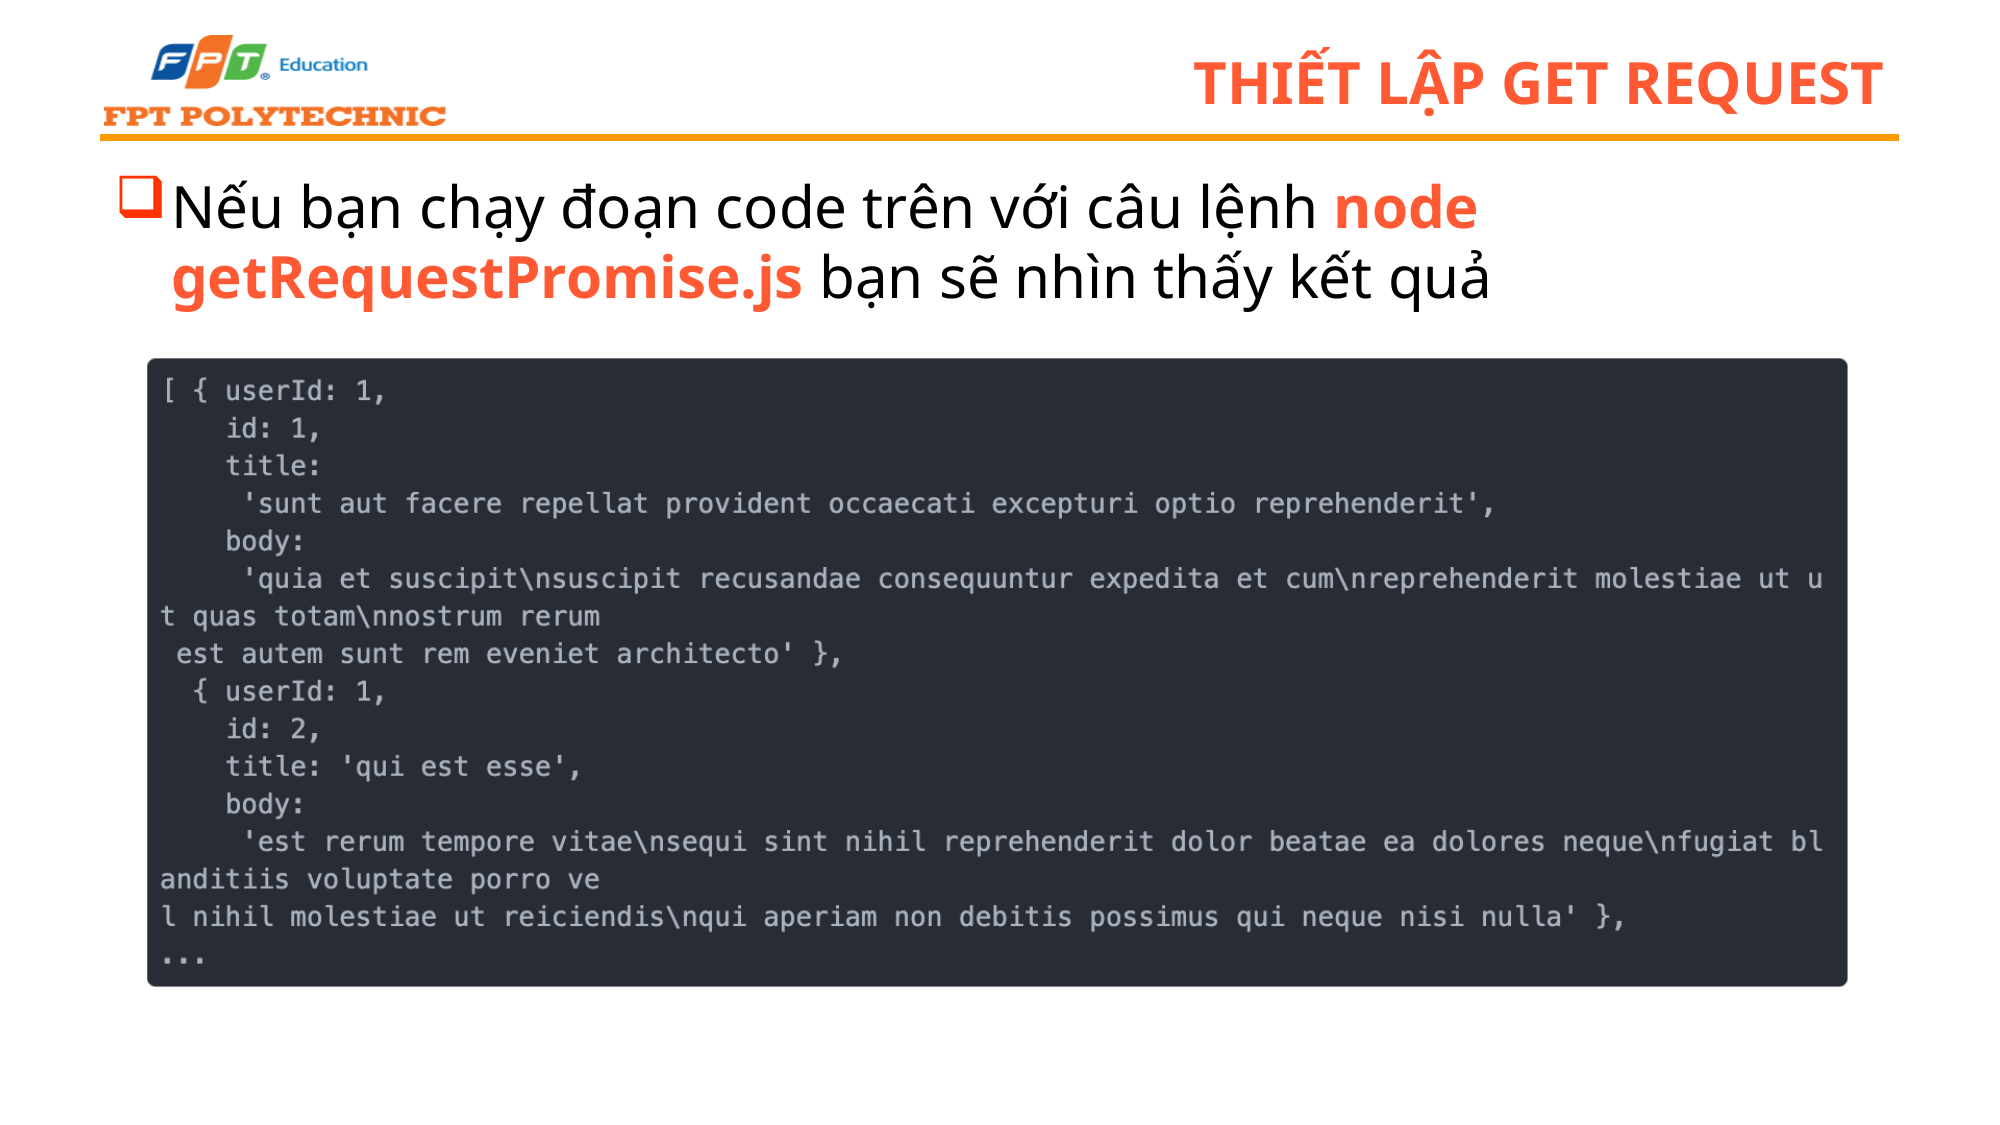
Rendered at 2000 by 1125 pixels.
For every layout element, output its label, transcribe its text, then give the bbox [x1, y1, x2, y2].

picture [104, 35, 450, 126]
title Thiết lập GET request [449, 45, 1900, 126]
list Nếu bạn chạy đoạn code trên với câu lệnh node getRequestPromise.js bạn sẽ nhìn thấy kết quả [99, 162, 1900, 1005]
picture [141, 349, 1859, 996]
